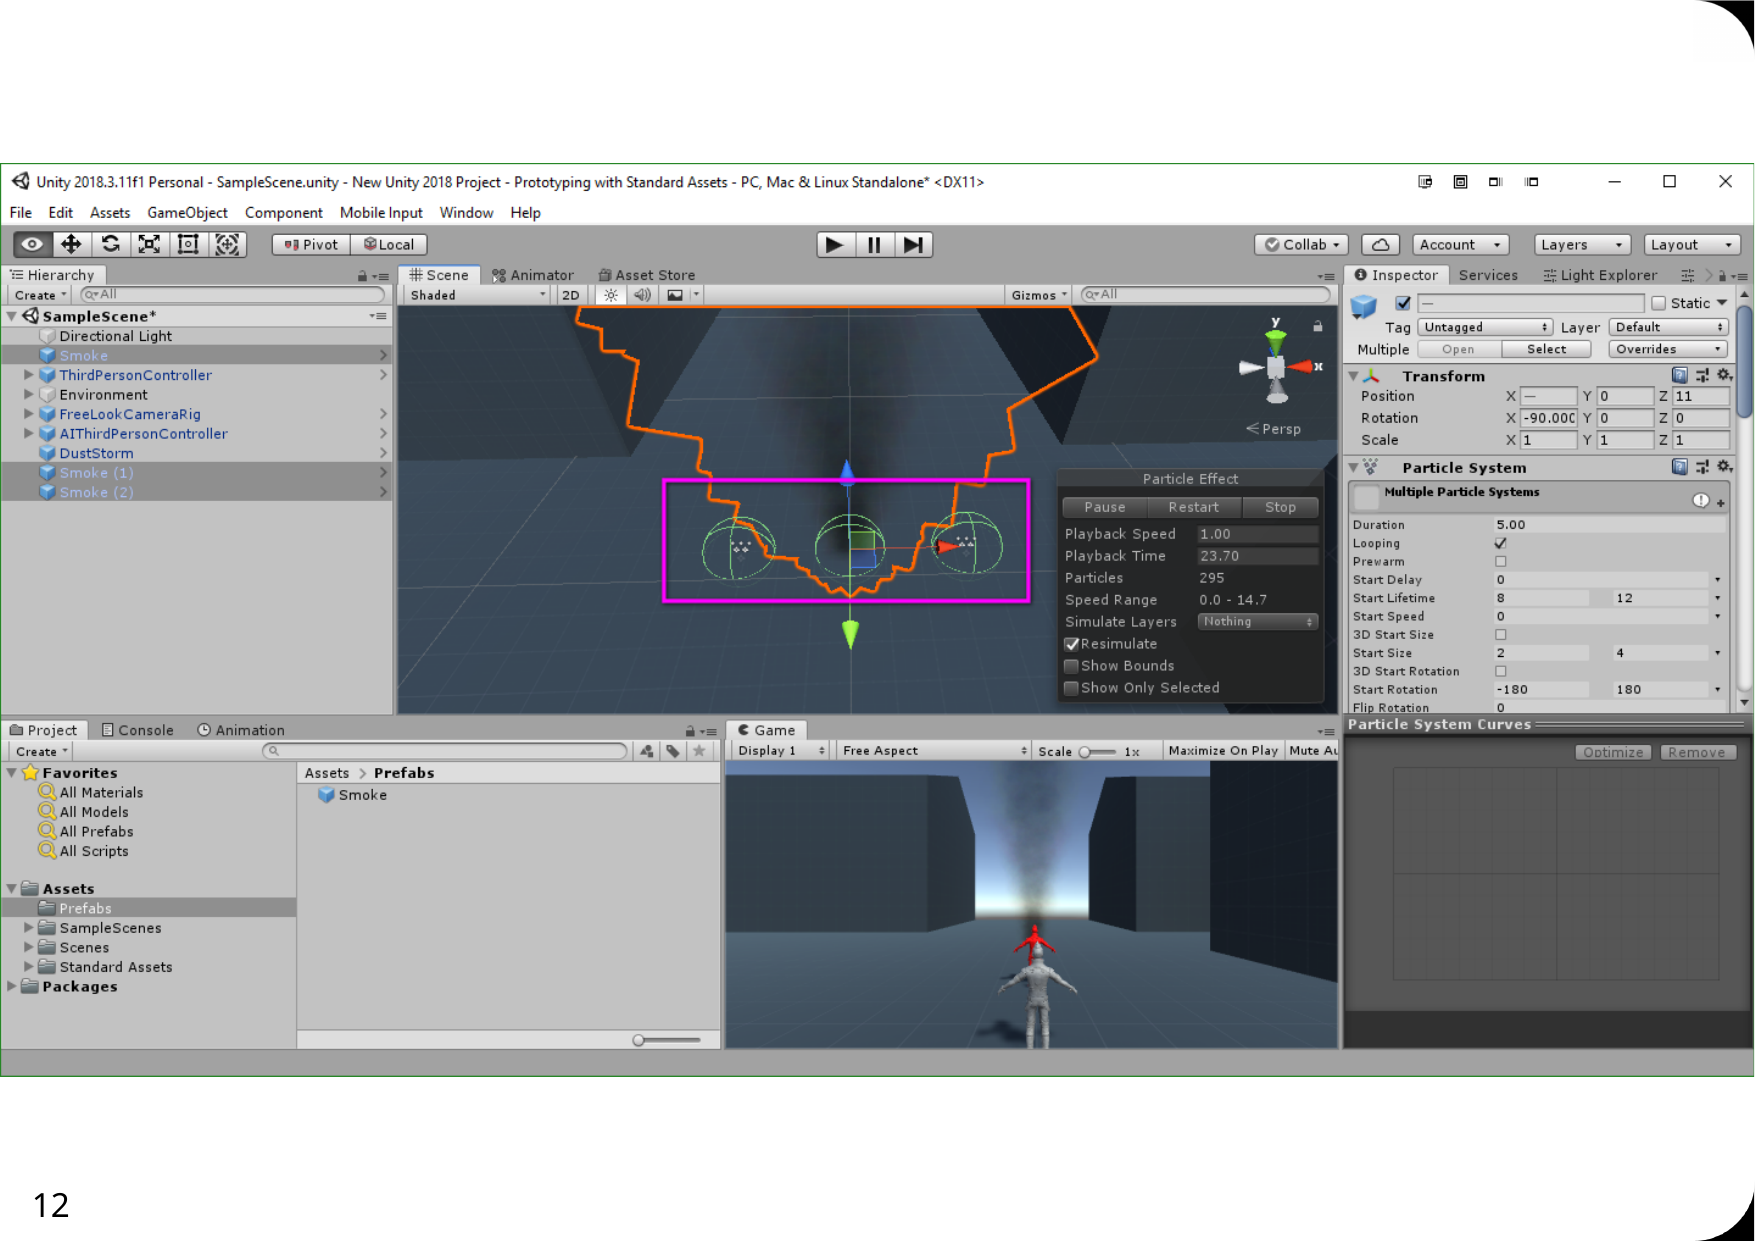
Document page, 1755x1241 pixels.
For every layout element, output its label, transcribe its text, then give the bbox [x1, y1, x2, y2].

picture [0, 163, 1755, 1077]
slide_number 12 [14, 1175, 181, 1228]
picture [1692, 1179, 1755, 1241]
picture [1694, 1, 1755, 62]
